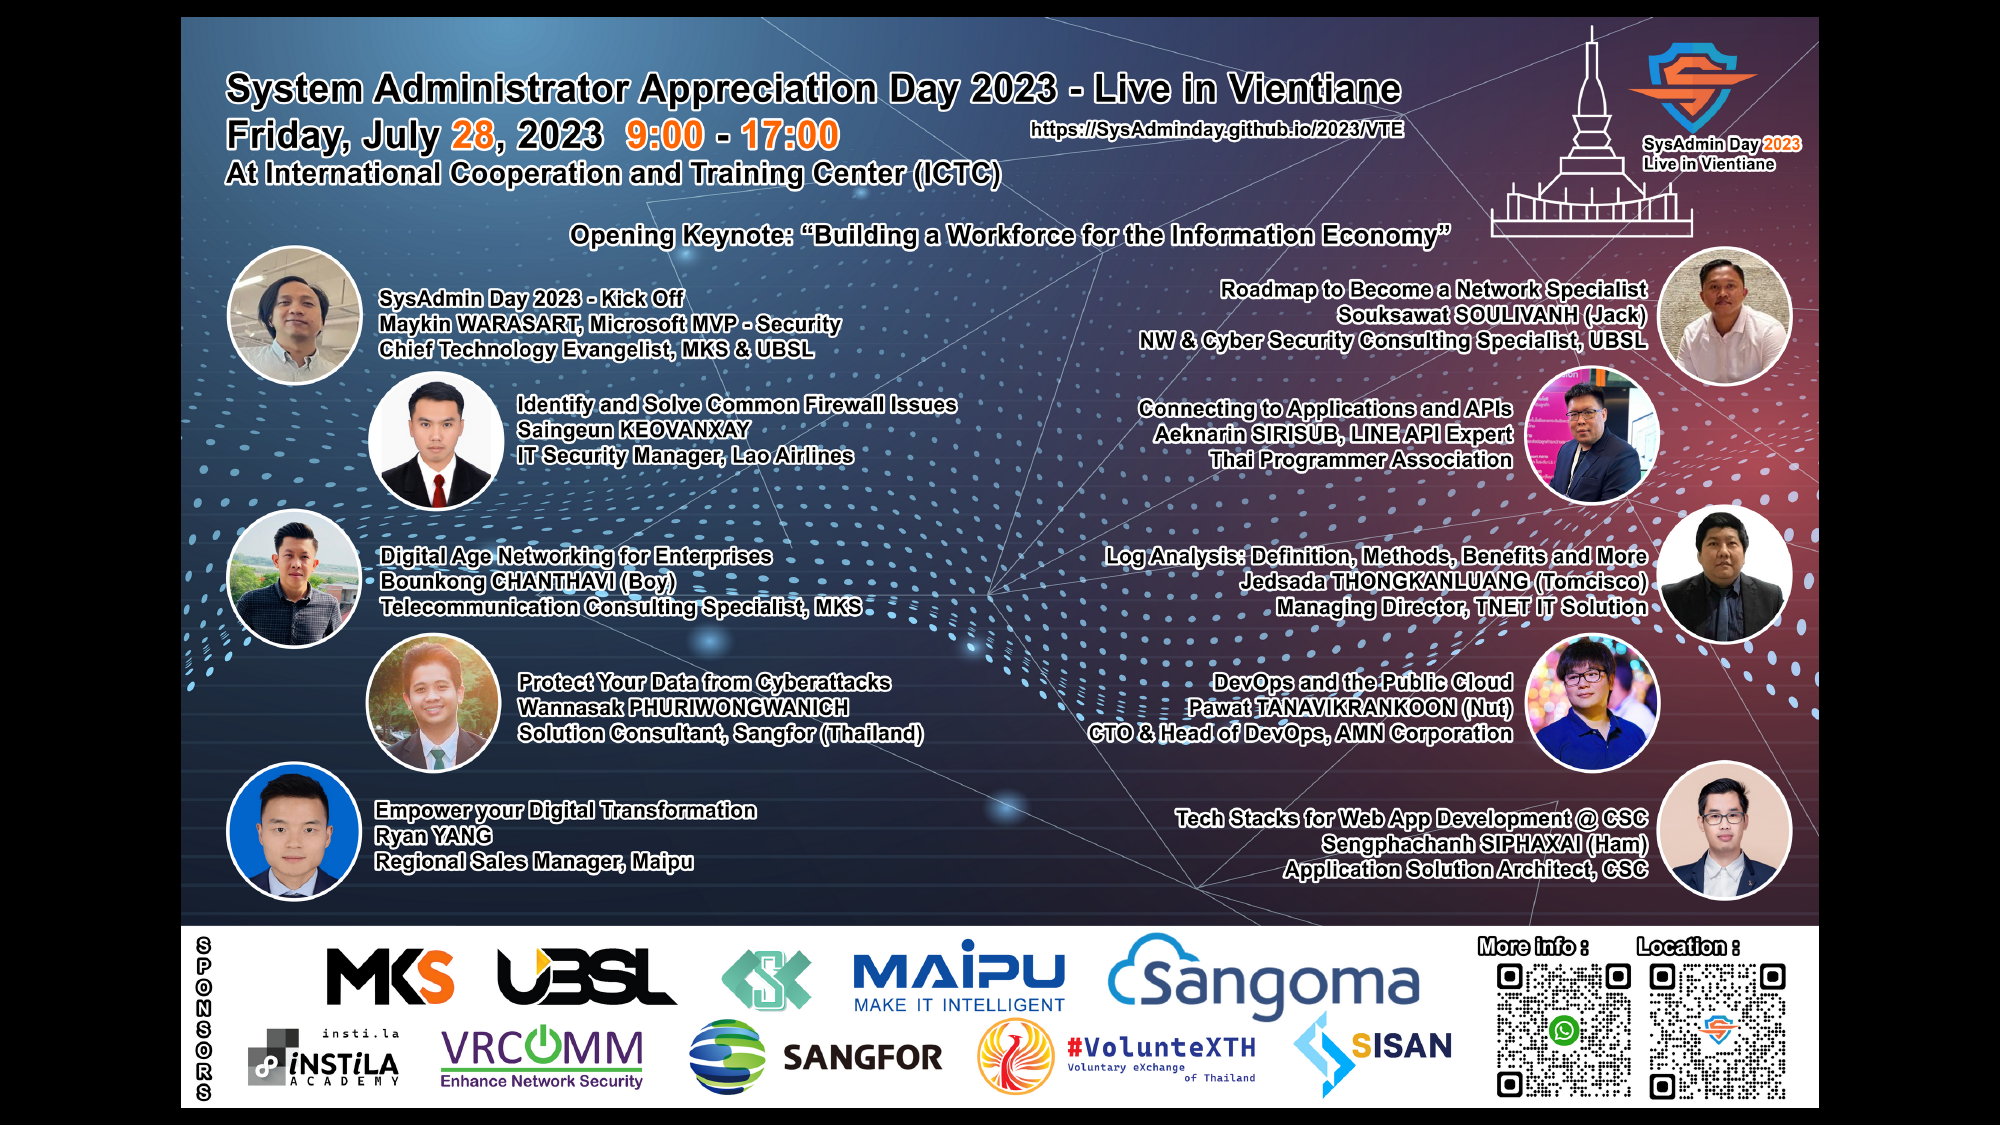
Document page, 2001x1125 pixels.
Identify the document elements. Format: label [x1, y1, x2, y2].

picture [181, 17, 1819, 1108]
